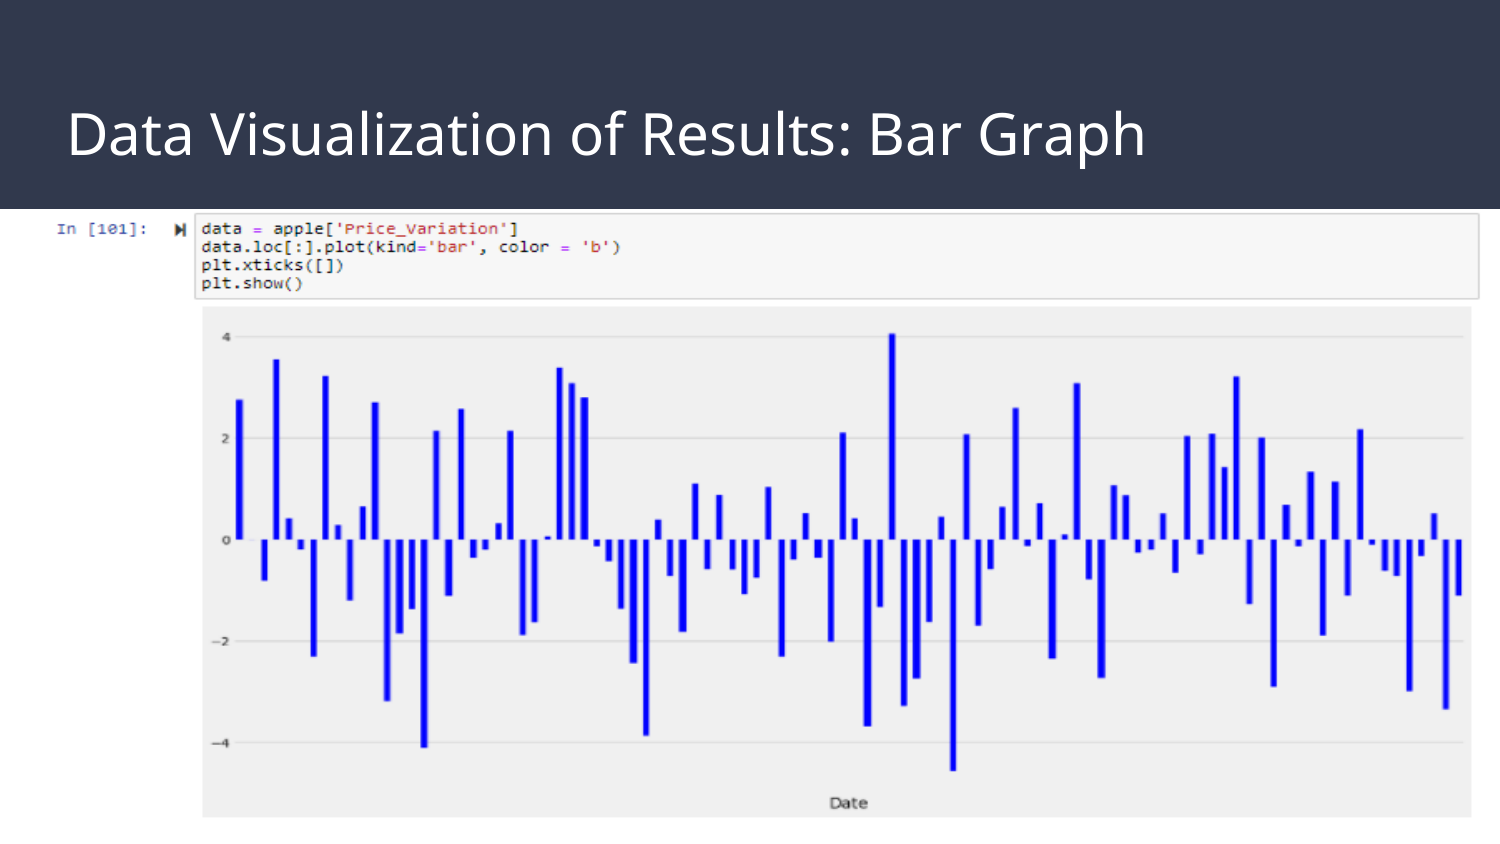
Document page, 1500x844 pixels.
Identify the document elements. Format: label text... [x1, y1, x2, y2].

picture [0, 209, 1500, 844]
title Data Visualization of Results: Bar Graph [51, 82, 1449, 185]
